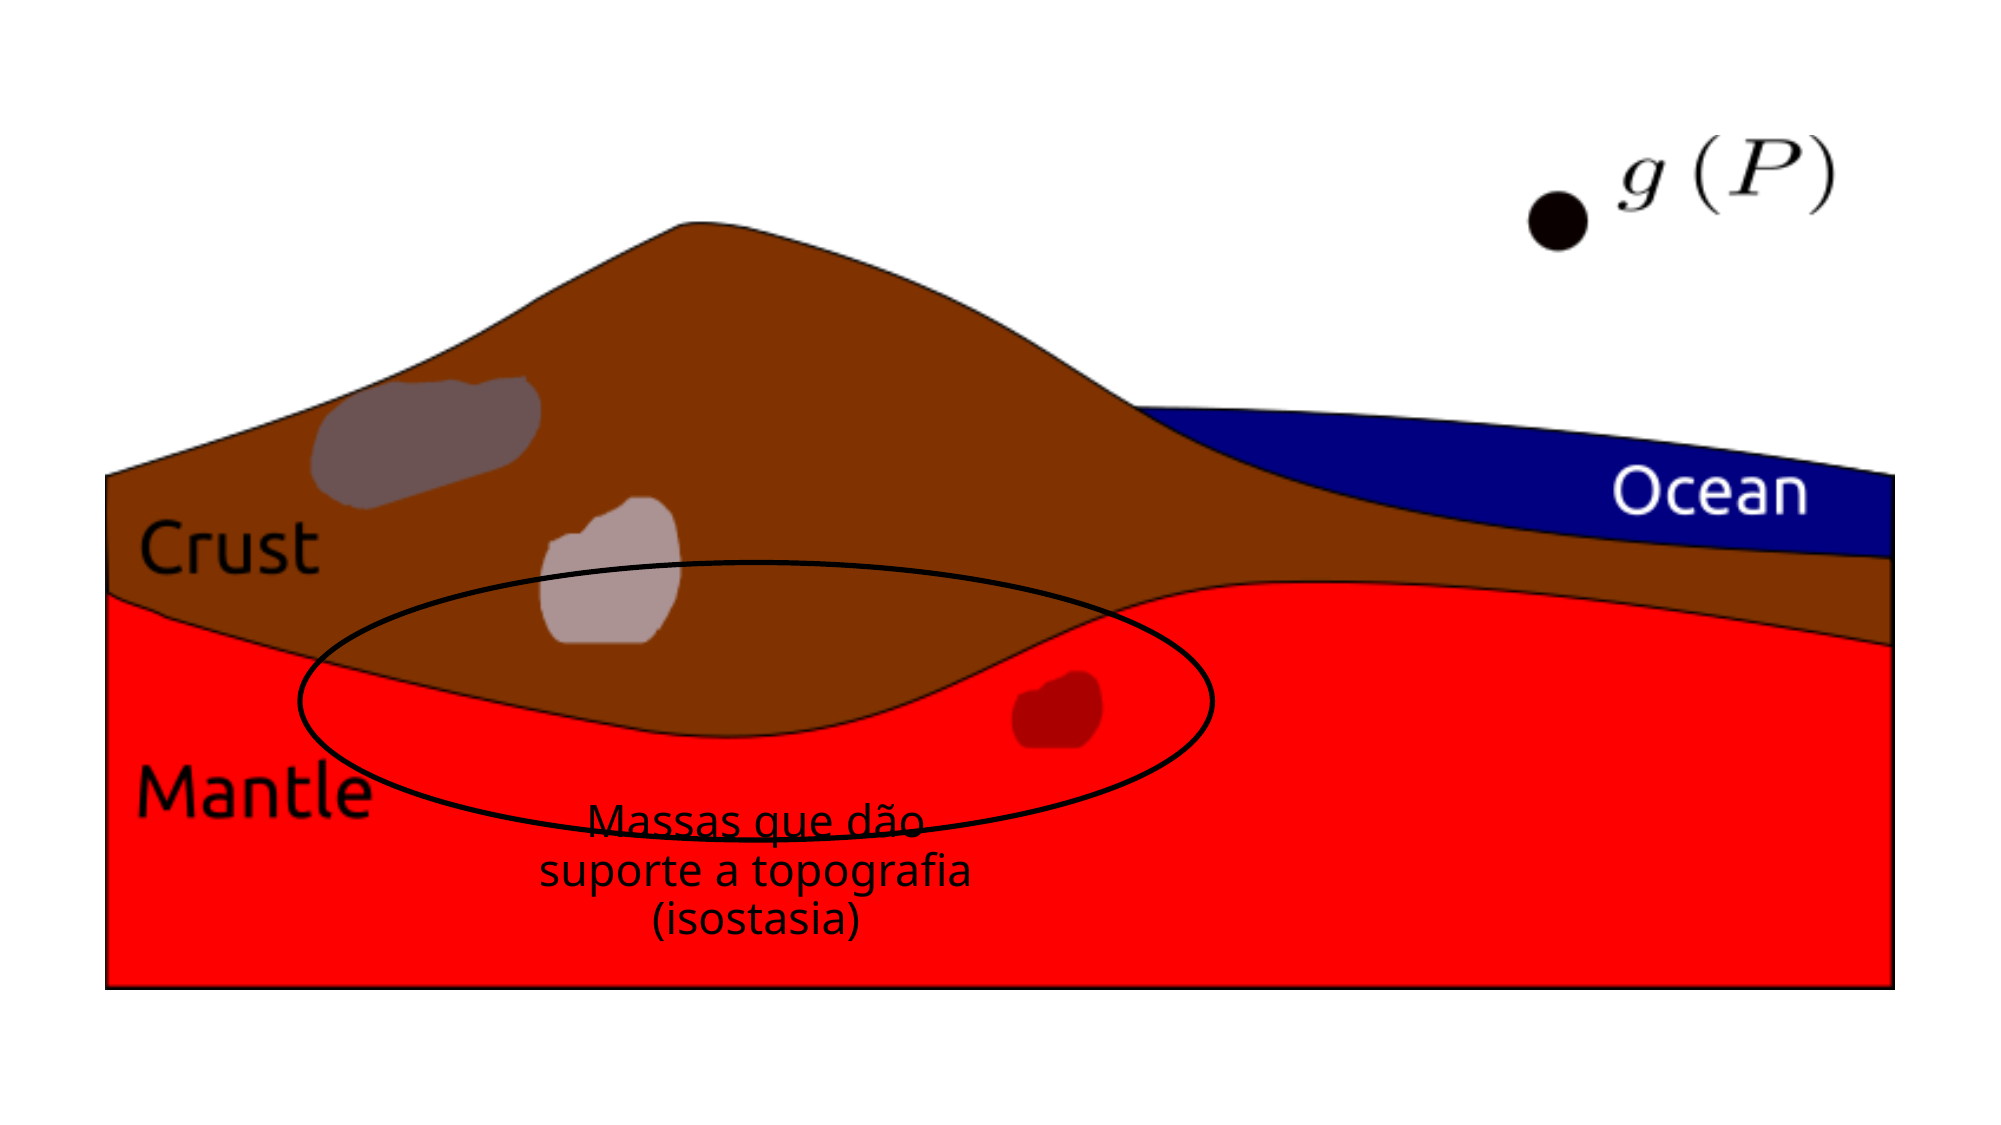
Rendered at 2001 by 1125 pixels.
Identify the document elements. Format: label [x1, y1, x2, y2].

picture [105, 135, 1895, 990]
